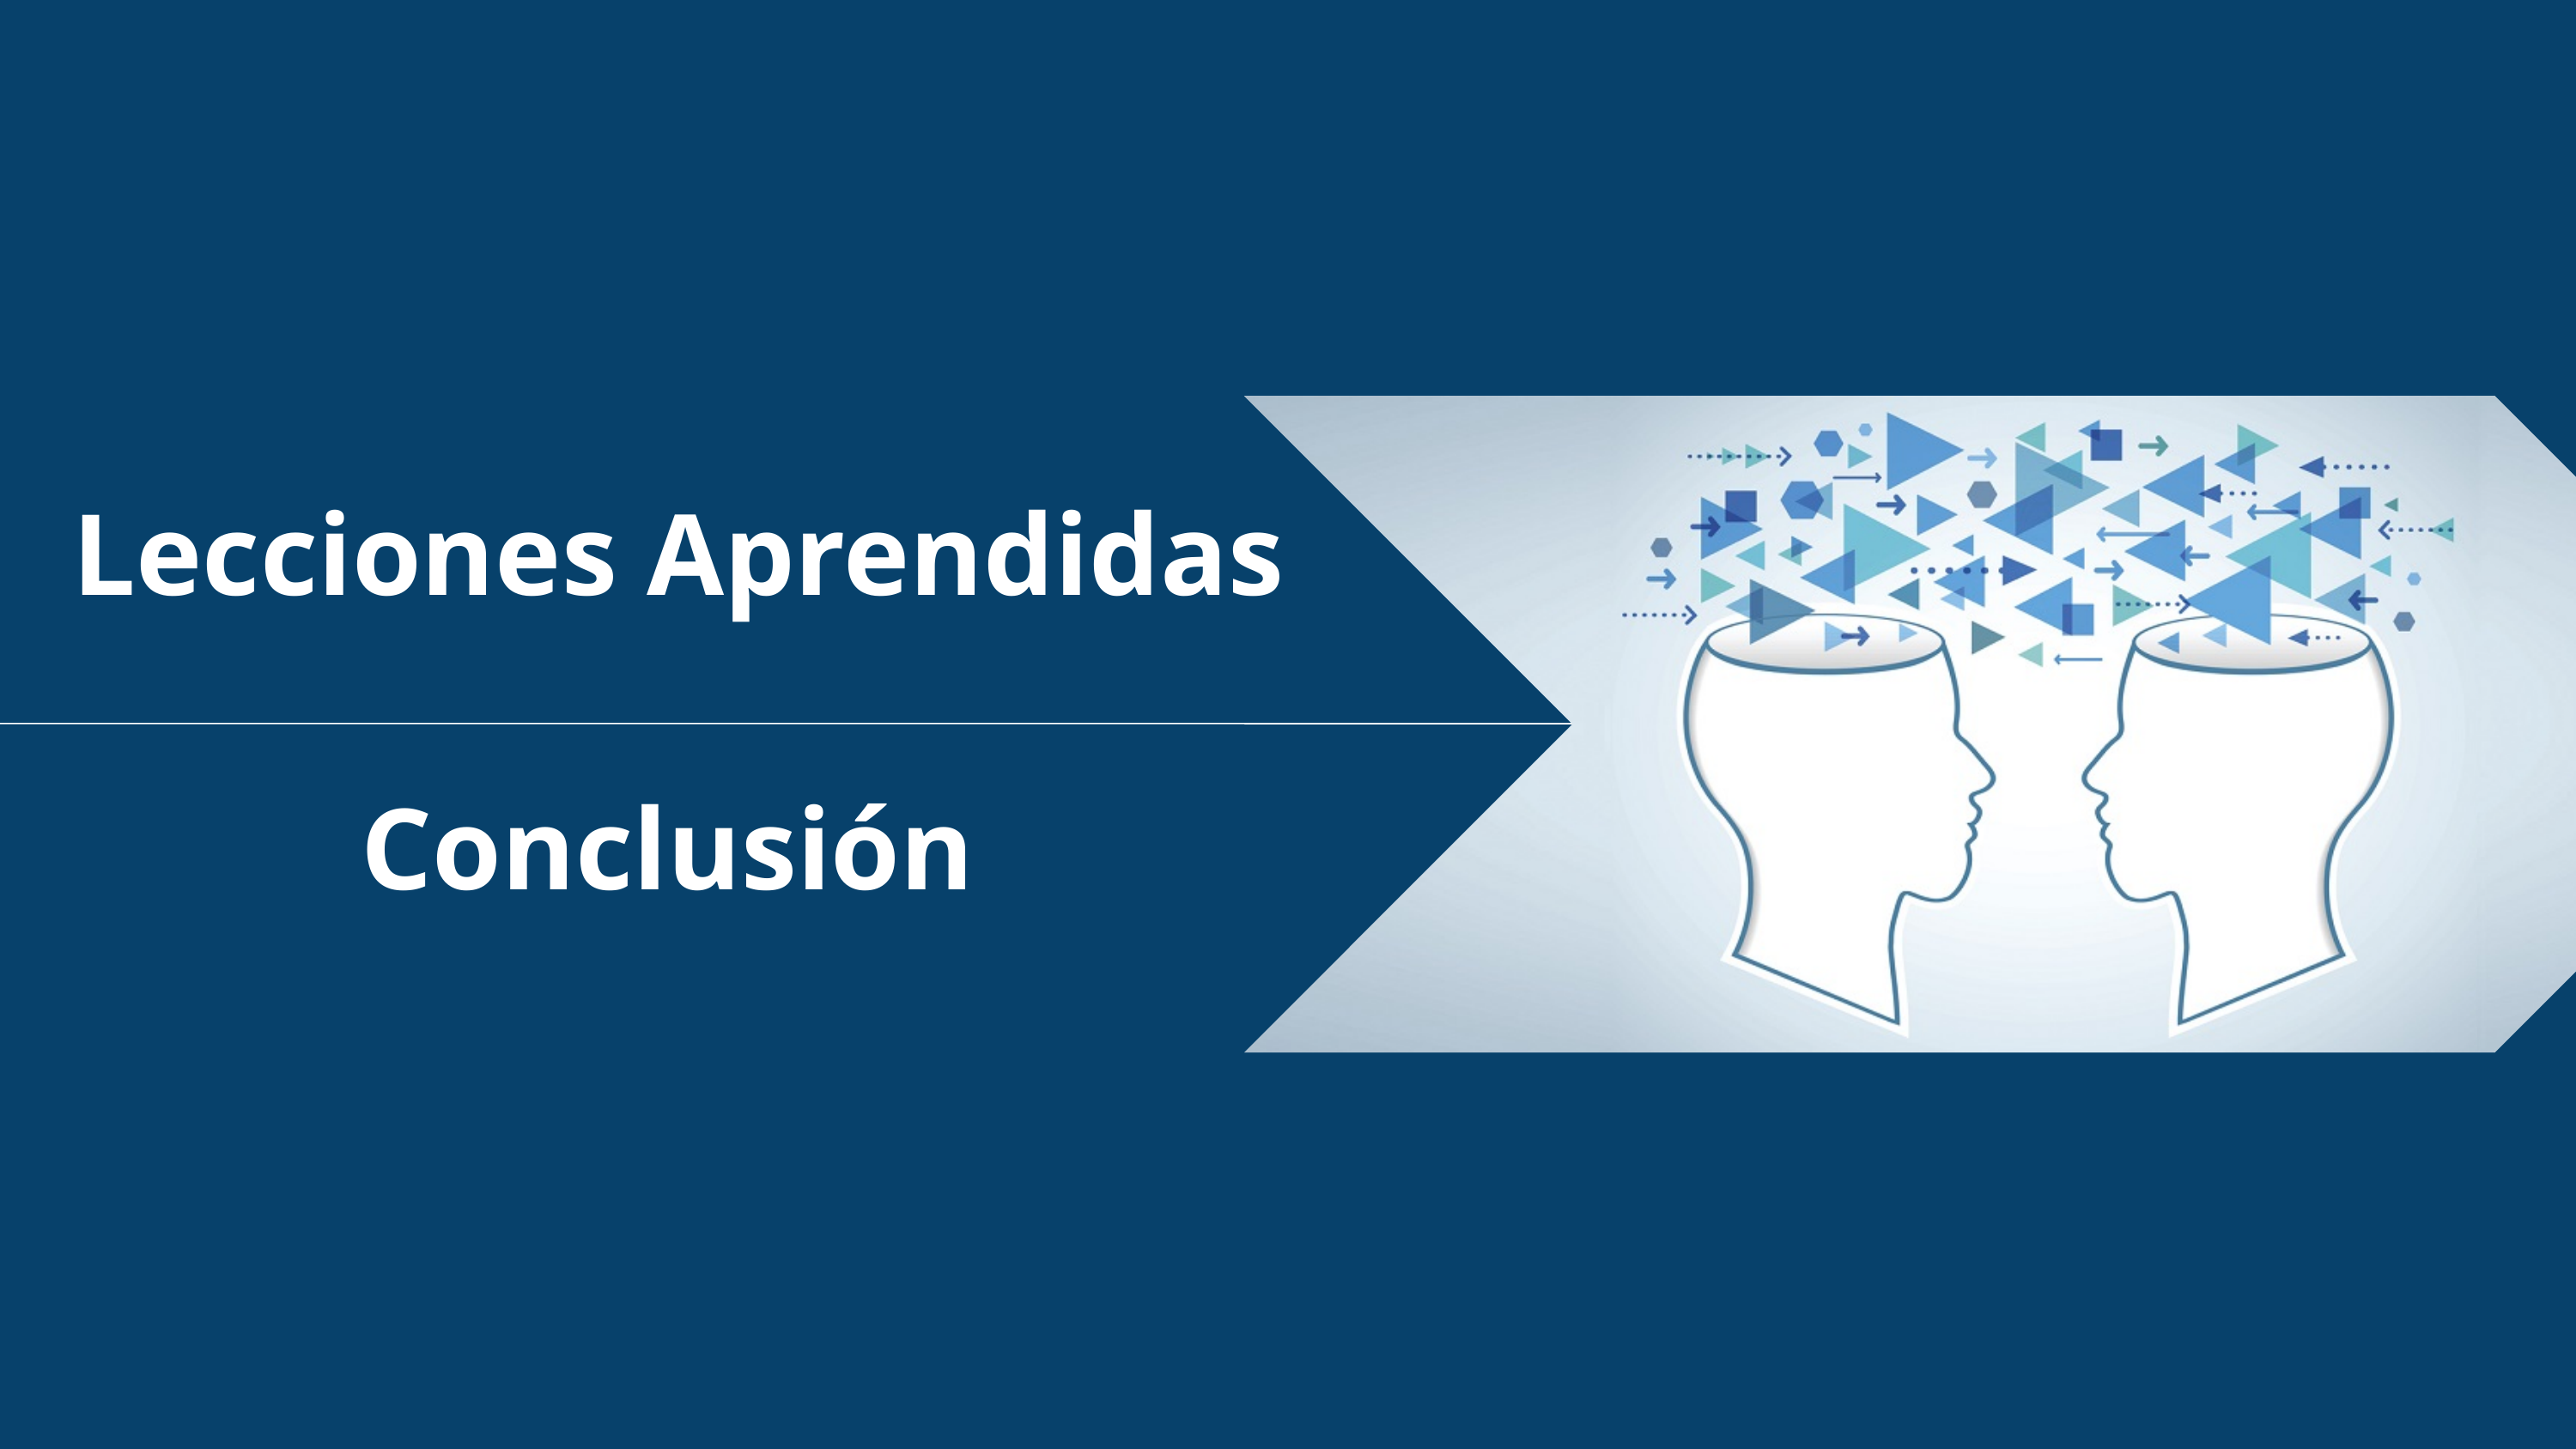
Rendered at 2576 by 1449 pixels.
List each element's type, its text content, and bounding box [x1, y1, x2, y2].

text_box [1243, 395, 2576, 1053]
text_box Conclusión [0, 777, 1238, 912]
text_box Lecciones Aprendidas [70, 482, 1238, 618]
